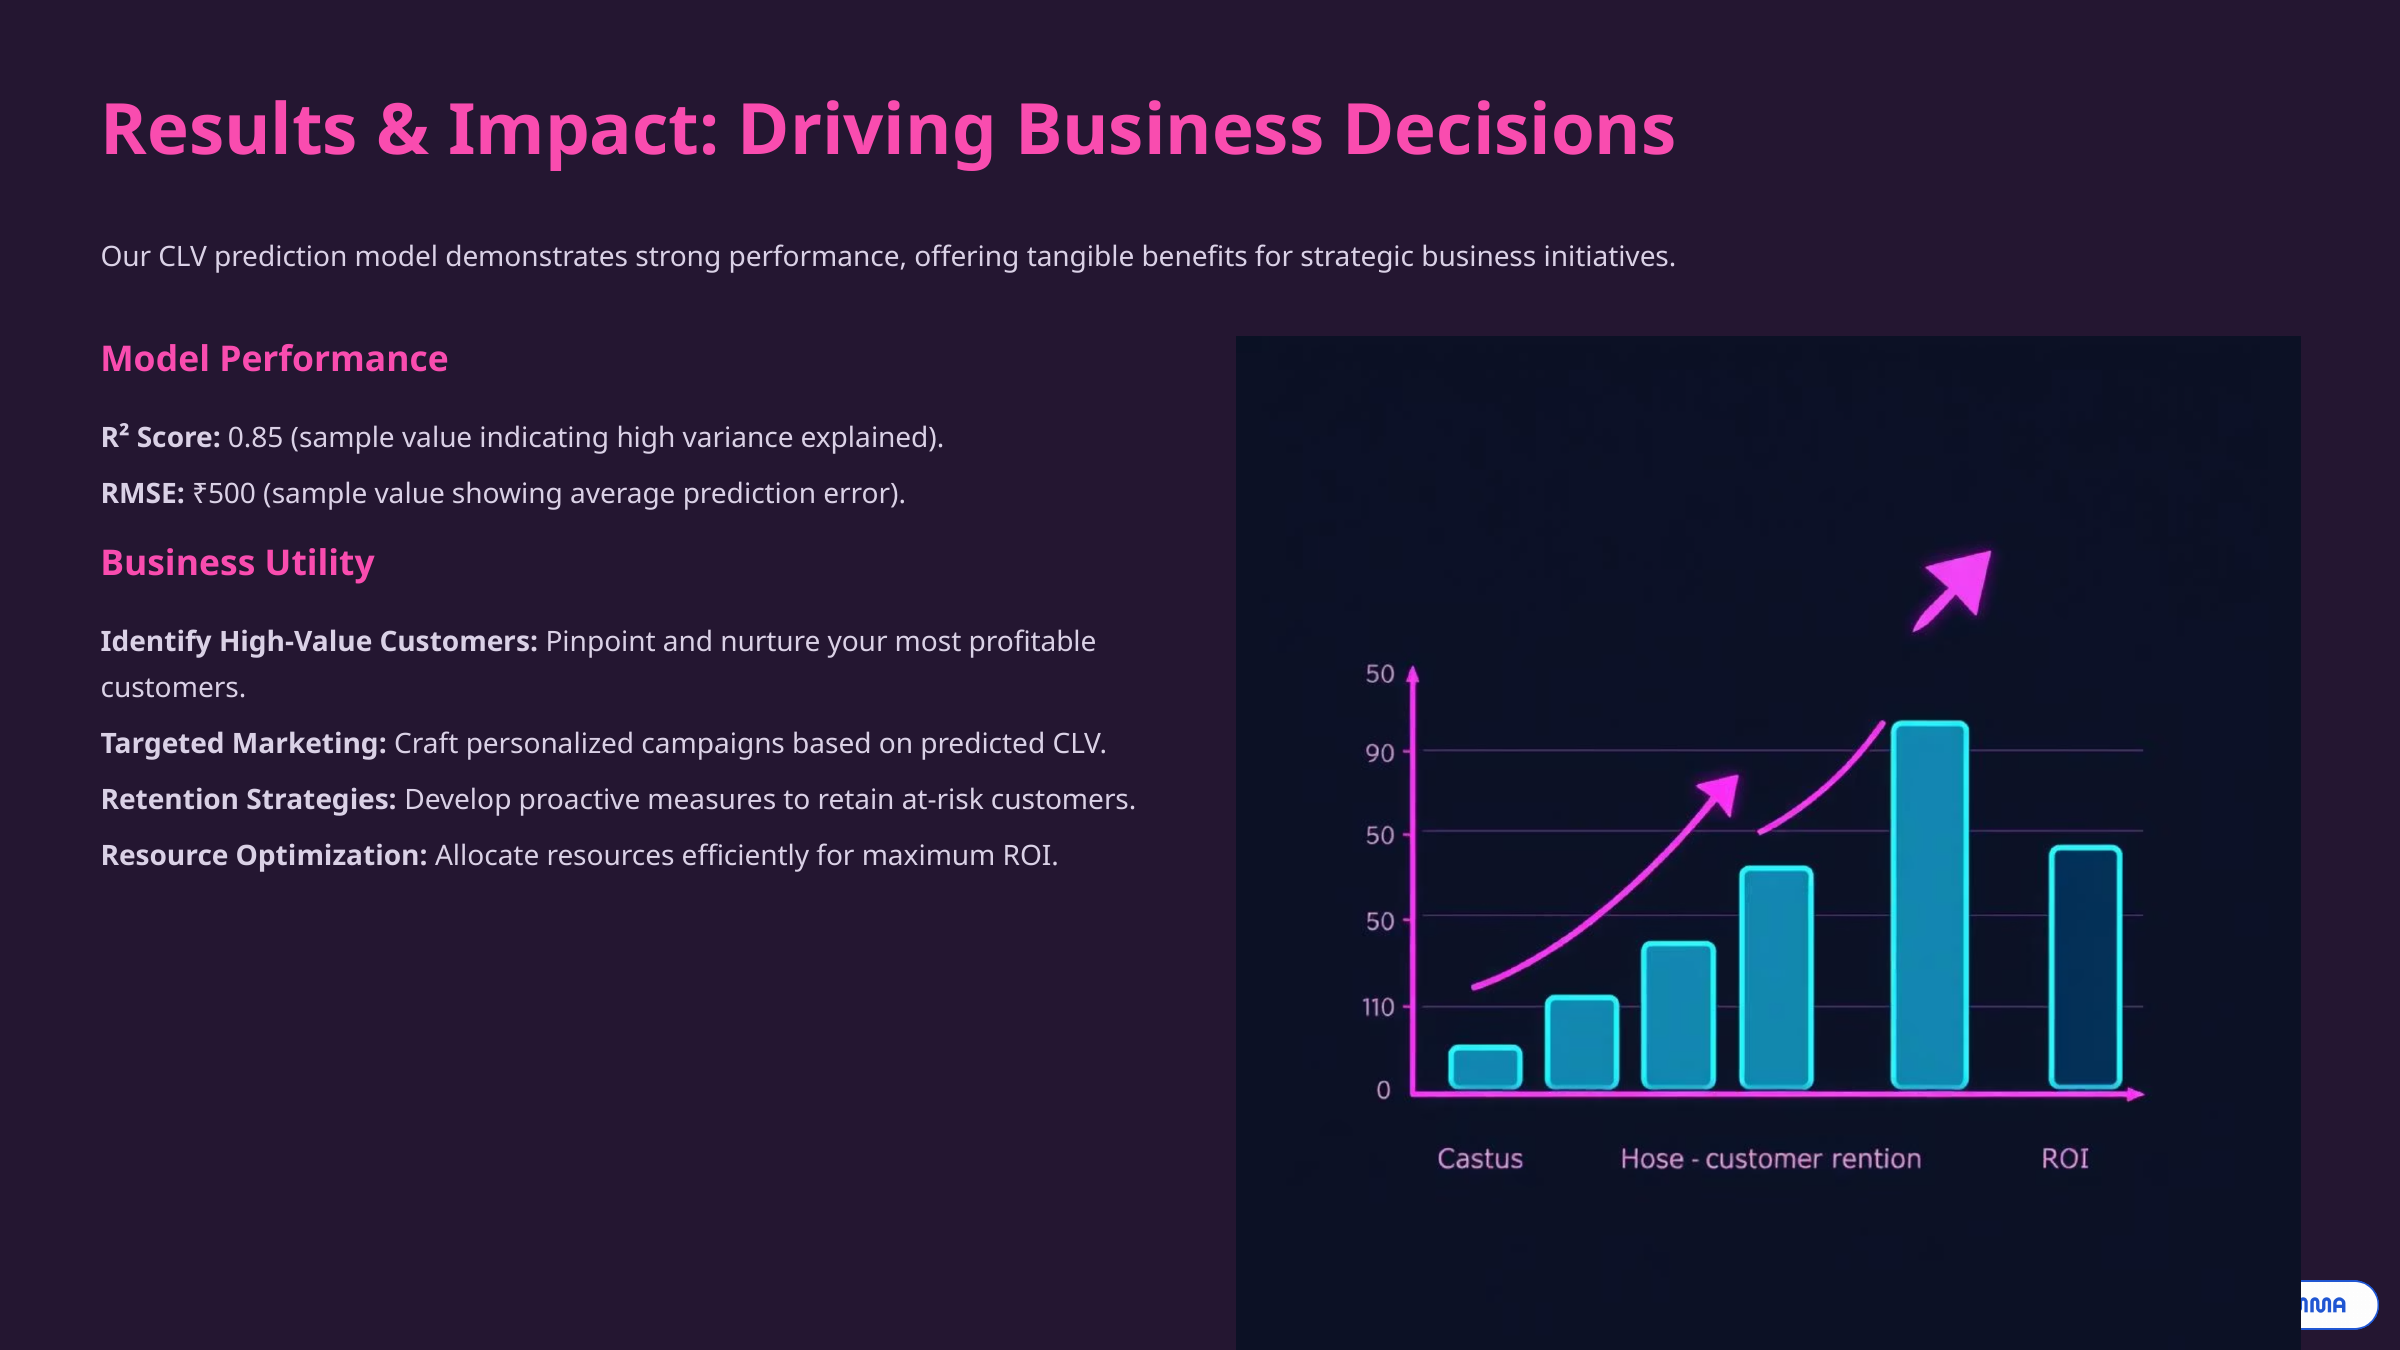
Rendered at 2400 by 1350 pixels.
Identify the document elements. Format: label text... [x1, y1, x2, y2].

text_box Our CLV prediction model demonstrates strong performance, offering tangible benefits for strategic business initiatives. [100, 226, 2300, 273]
text_box Model Performance [100, 333, 460, 379]
text_box R² Score: 0.85 (sample value indicating high variance explained). [100, 407, 1165, 453]
picture [1236, 336, 2389, 1350]
text_box Resource Optimization: Allocate resources efficiently for maximum ROI. [100, 825, 1165, 872]
text_box Business Utility [100, 537, 460, 583]
text_box Identify High-Value Customers: Pinpoint and nurture your most profitable customers. [100, 611, 1165, 704]
text_box RMSE: ₹500 (sample value showing average prediction error). [100, 463, 1165, 510]
text_box Results & Impact: Driving Business Decisions [100, 79, 1681, 169]
text_box Targeted Marketing: Craft personalized campaigns based on predicted CLV. [100, 713, 1165, 760]
text_box Retention Strategies: Develop proactive measures to retain at-risk customers. [100, 769, 1165, 816]
